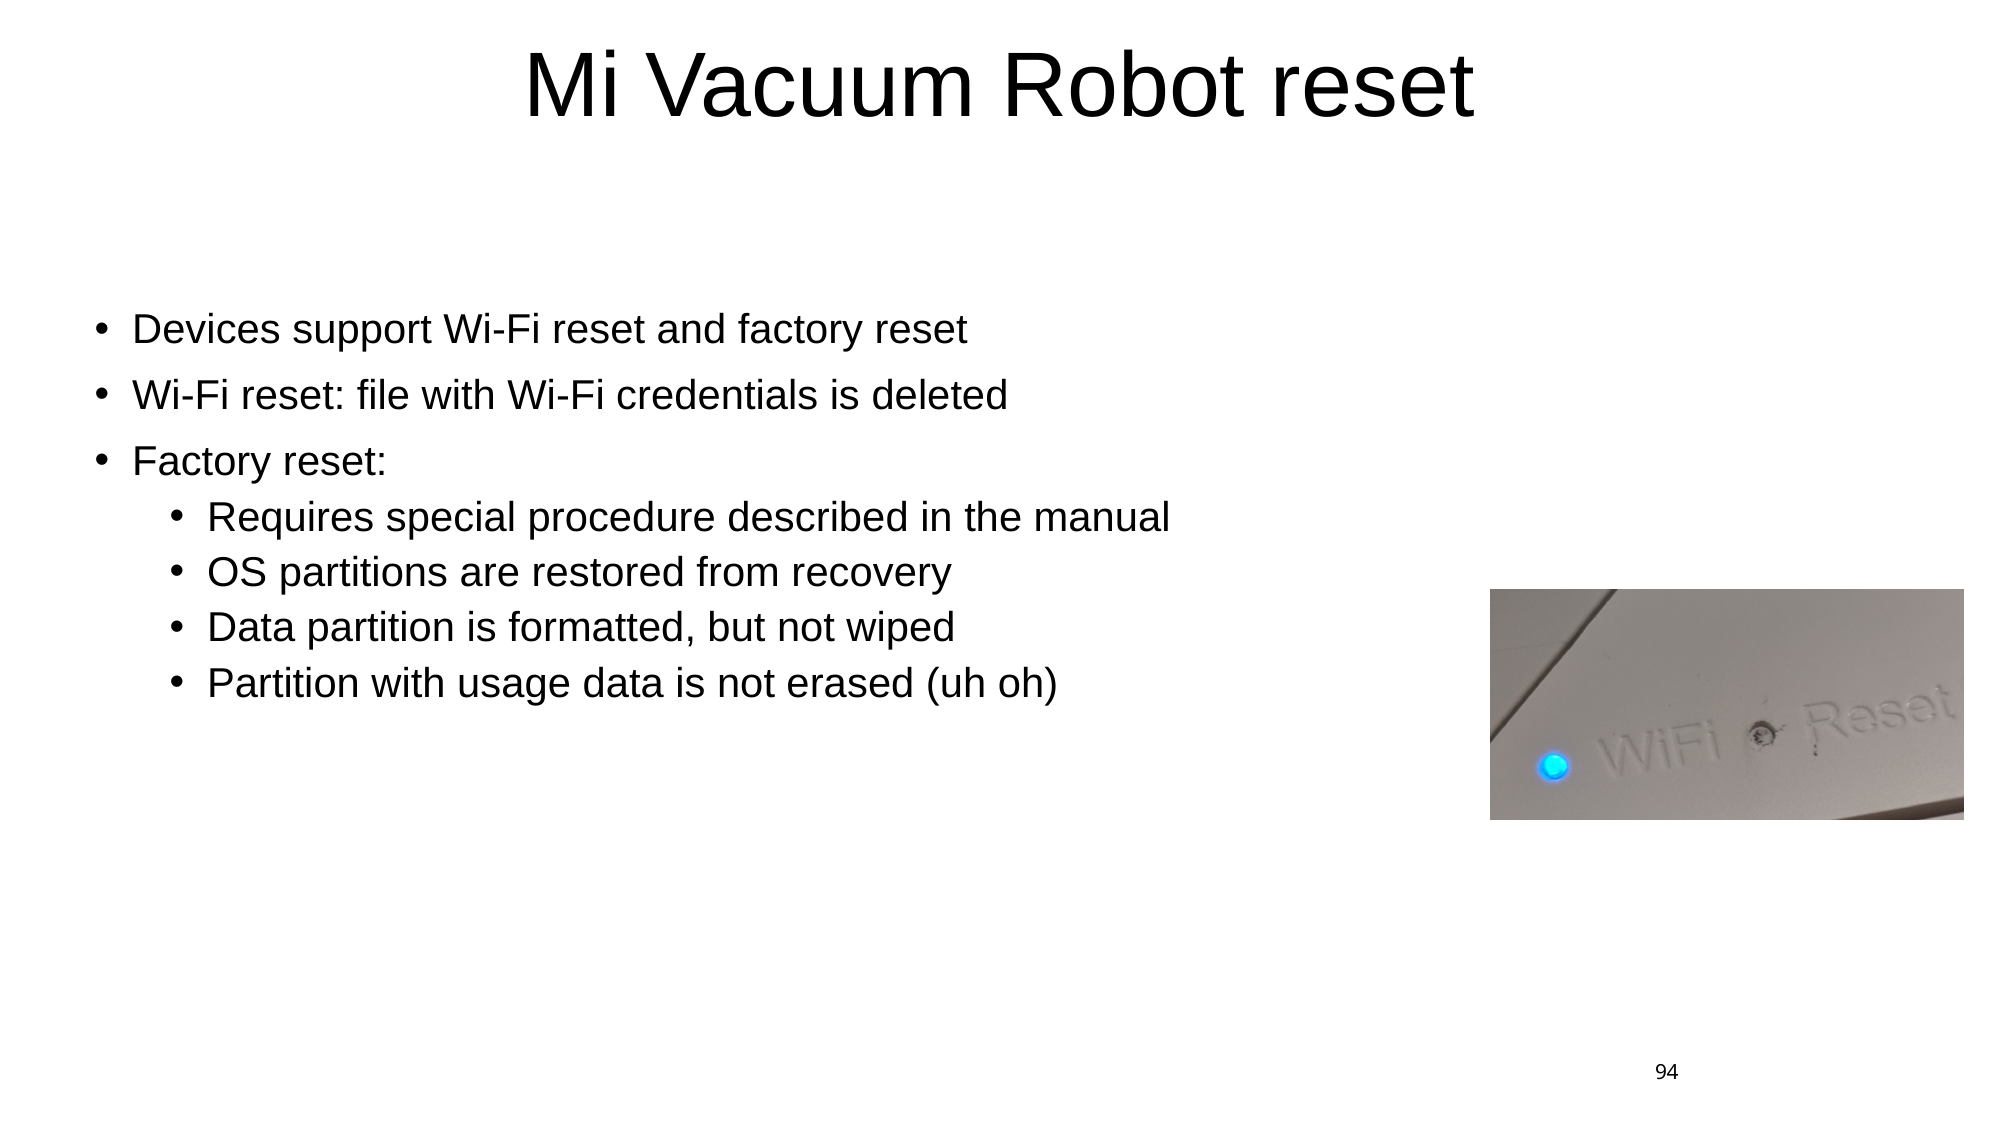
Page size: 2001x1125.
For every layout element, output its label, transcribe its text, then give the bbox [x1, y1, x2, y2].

slide_number 94 [1433, 1042, 1900, 1103]
picture [1490, 589, 1964, 821]
title Mi Vacuum Robot reset [99, 29, 1900, 173]
list Devices support Wi-Fi reset and factory reset Wi-Fi reset: file with Wi-Fi credentials is deleted Factory reset: Requires special procedure described in the manual OS partitions are restored from recovery Data partition is formatted, but not wiped Partition with usage data is not erased (uh oh) [79, 300, 1880, 1043]
